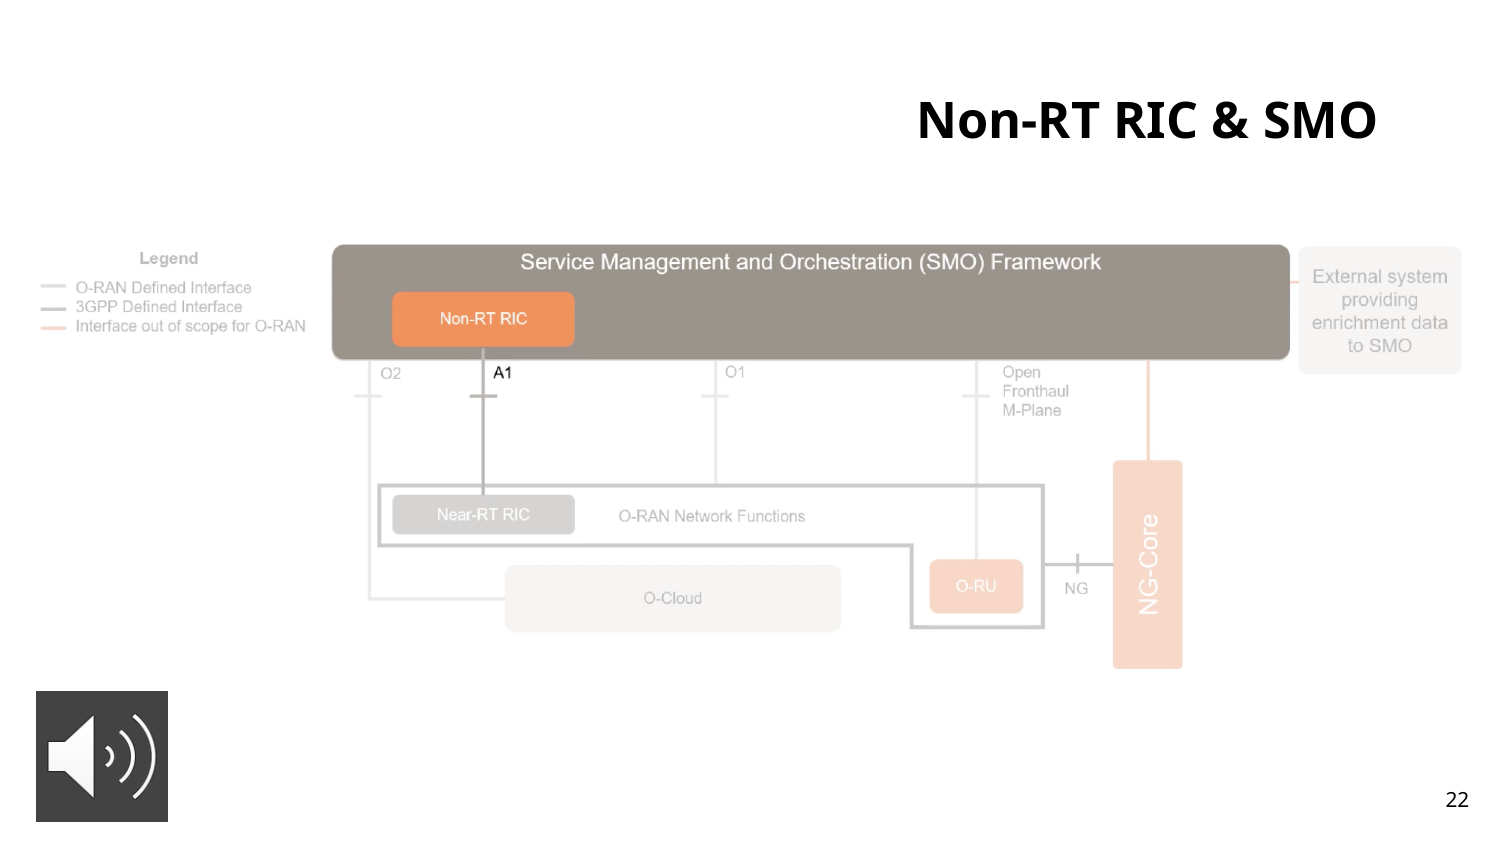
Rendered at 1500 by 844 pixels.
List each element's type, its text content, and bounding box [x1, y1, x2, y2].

title Non-RT RIC & SMO [895, 72, 1394, 193]
slide_number 22 [1394, 769, 1484, 834]
picture [24, 217, 1476, 824]
